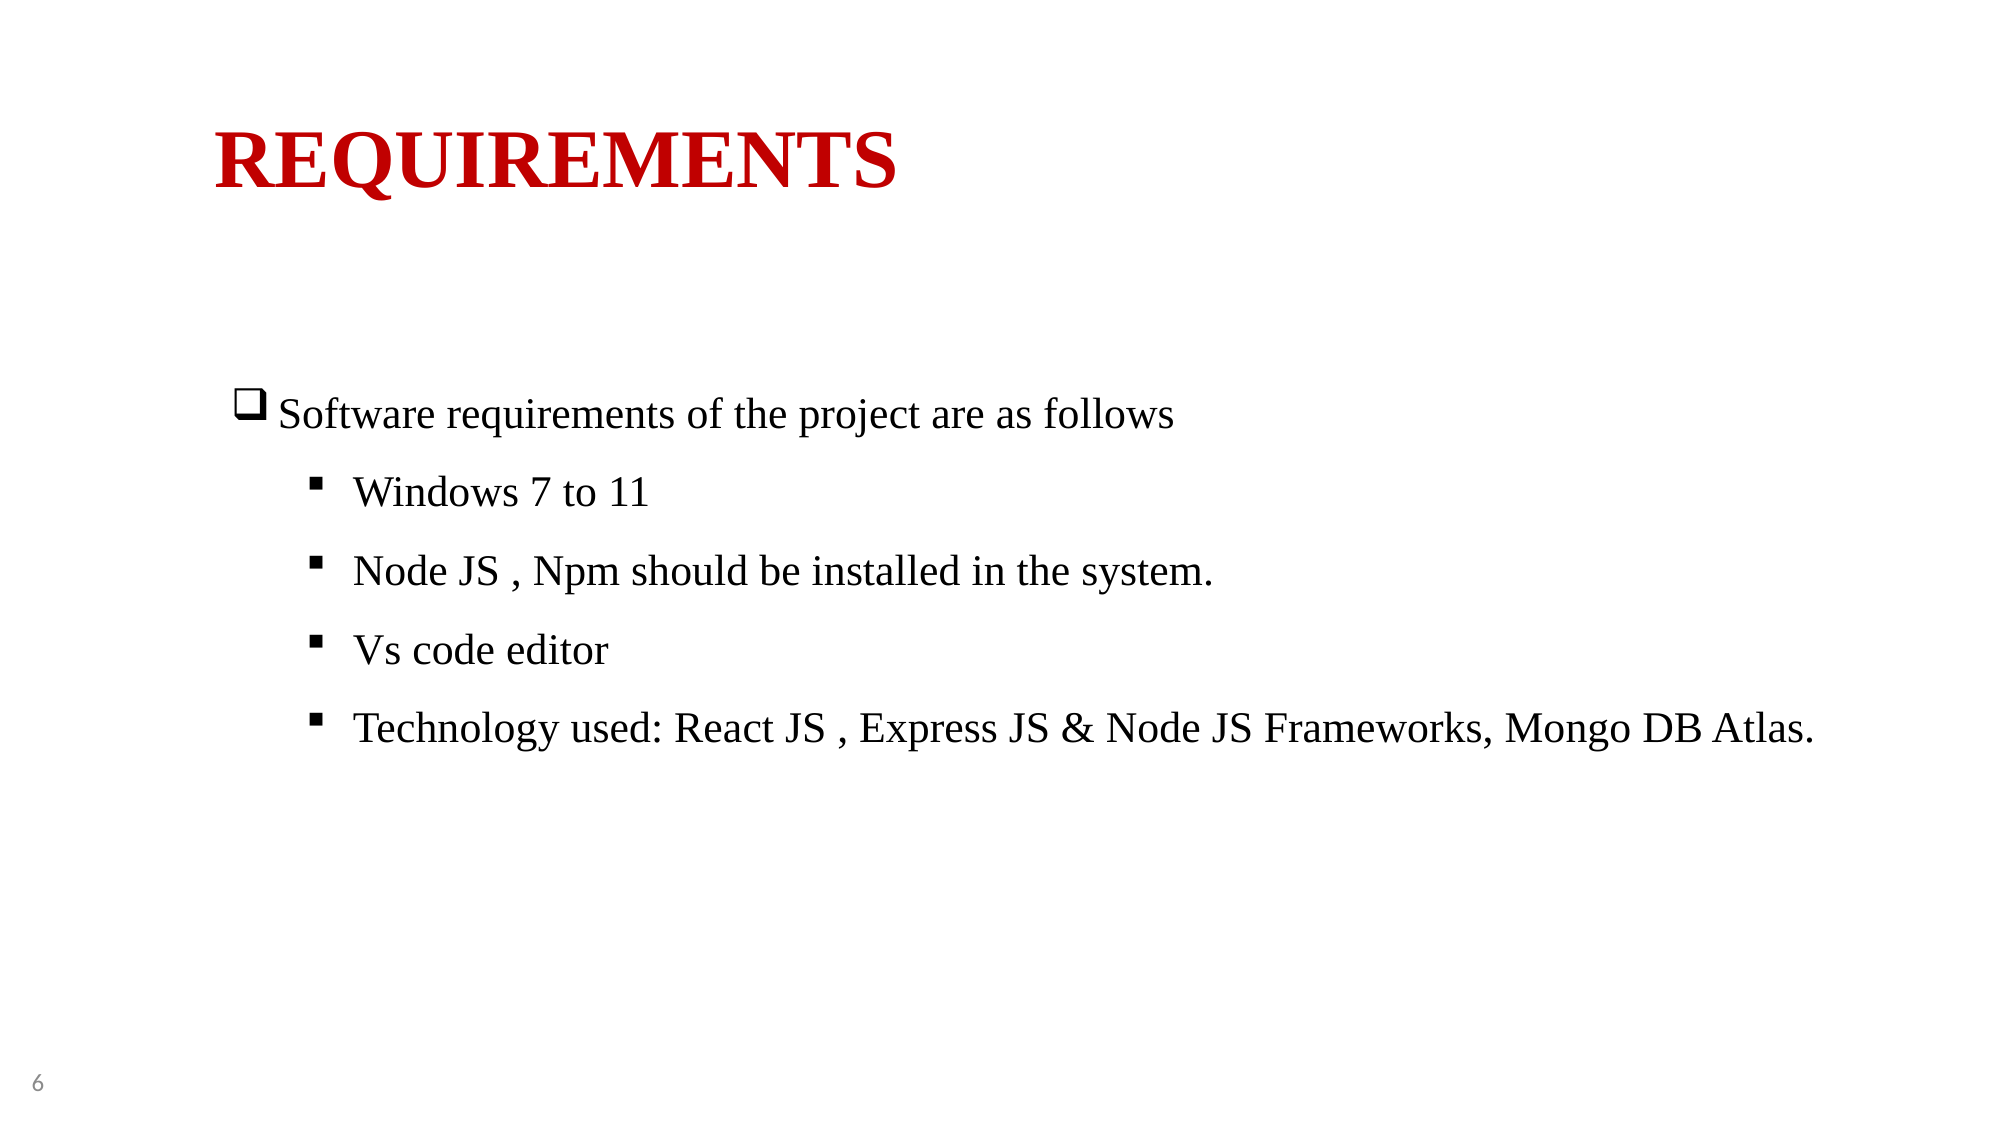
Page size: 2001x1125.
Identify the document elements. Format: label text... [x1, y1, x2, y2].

slide_number 6 [16, 1038, 137, 1125]
text_box Software requirements of the project are as follows Windows 7 to 11 Node JS , Npm should be installed in the system. Vs code editor Technology used: React JS , Express JS & Node JS Frameworks, Mongo DB Atlas. [216, 350, 1909, 759]
text_box REQUIREMENTS [199, 96, 914, 212]
